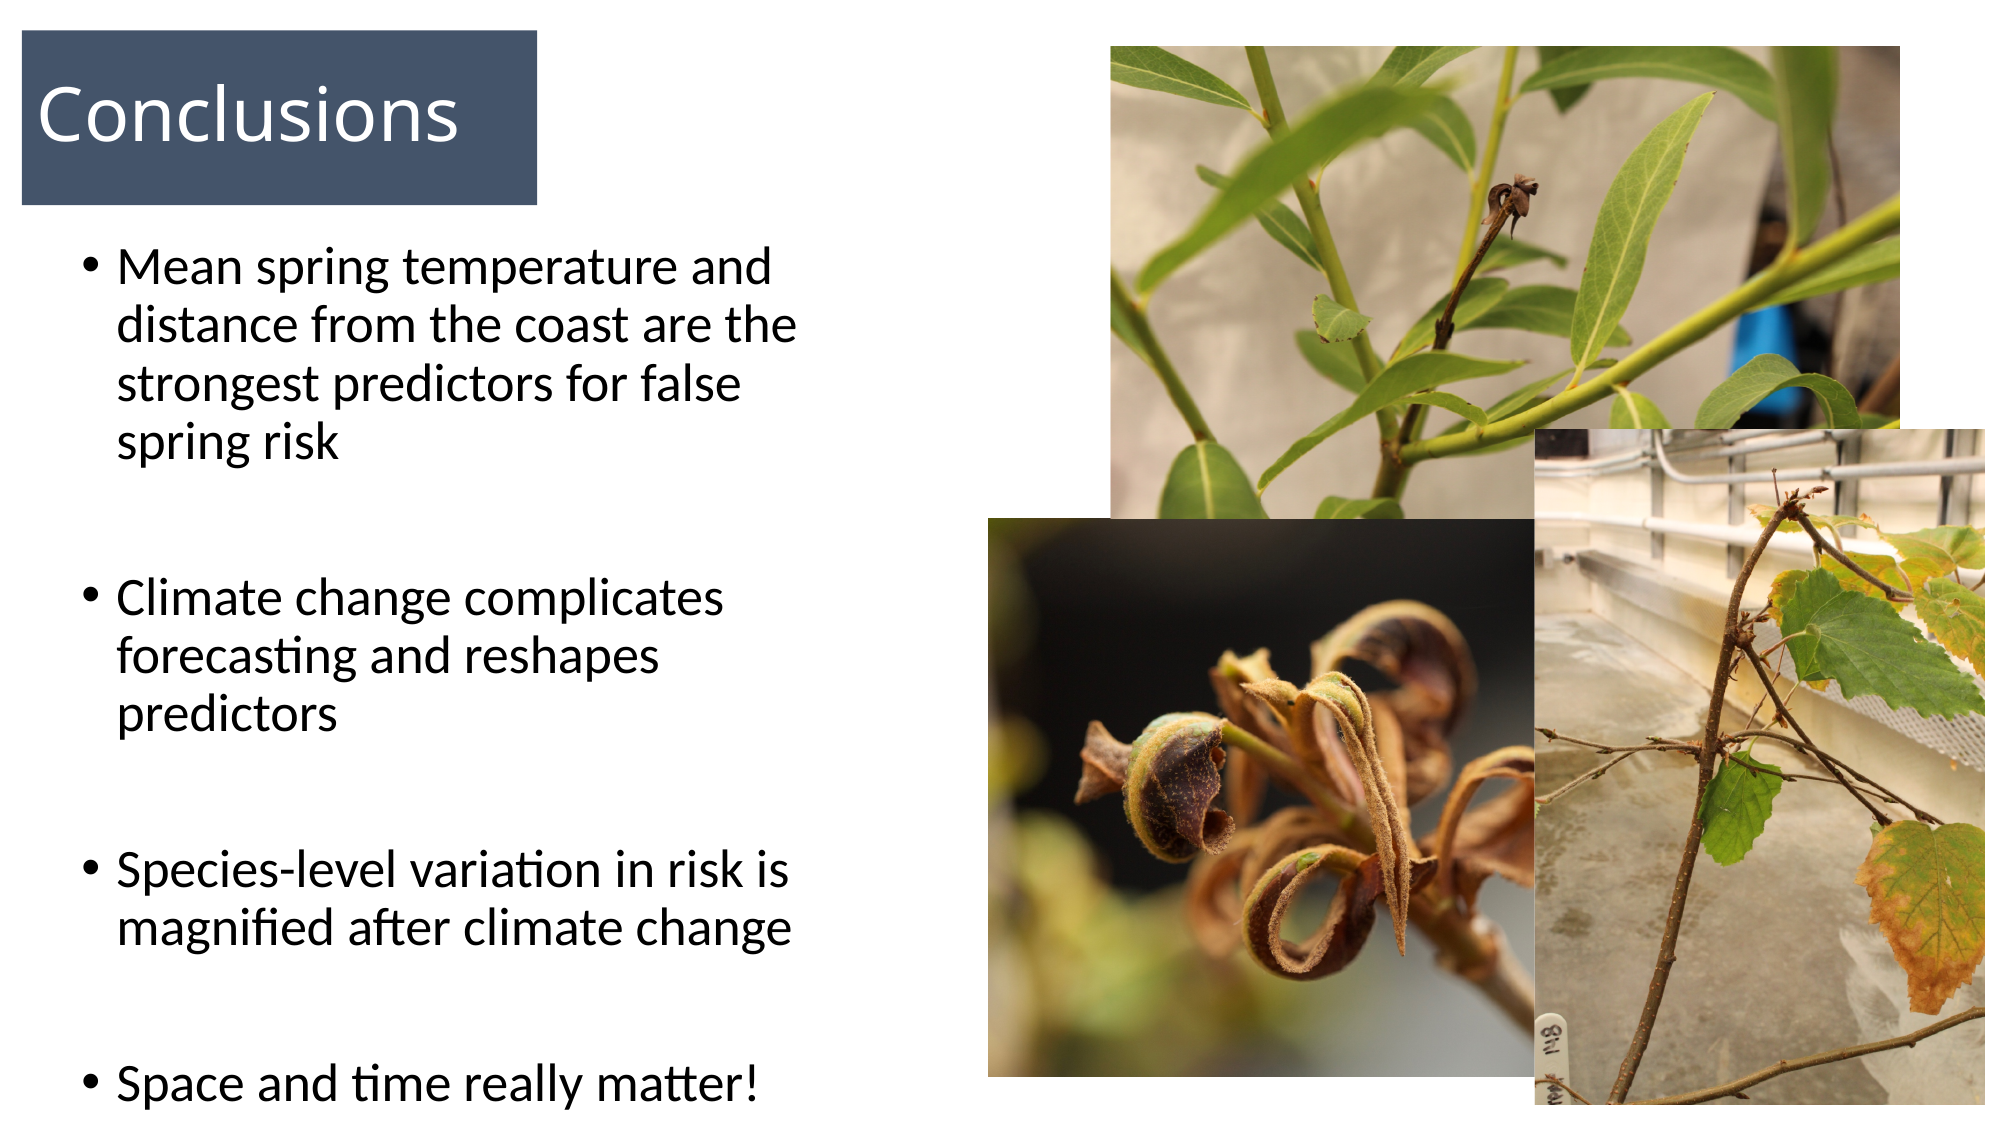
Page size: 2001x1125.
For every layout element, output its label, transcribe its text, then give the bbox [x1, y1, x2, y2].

picture [988, 46, 2000, 1104]
list Mean spring temperature and distance from the coast are the strongest predictors for false spring risk Climate change complicates forecasting and reshapes predictors Species-level variation in risk is magnified after climate change Space and time really matter! [66, 230, 888, 1125]
title Conclusions [21, 30, 538, 206]
